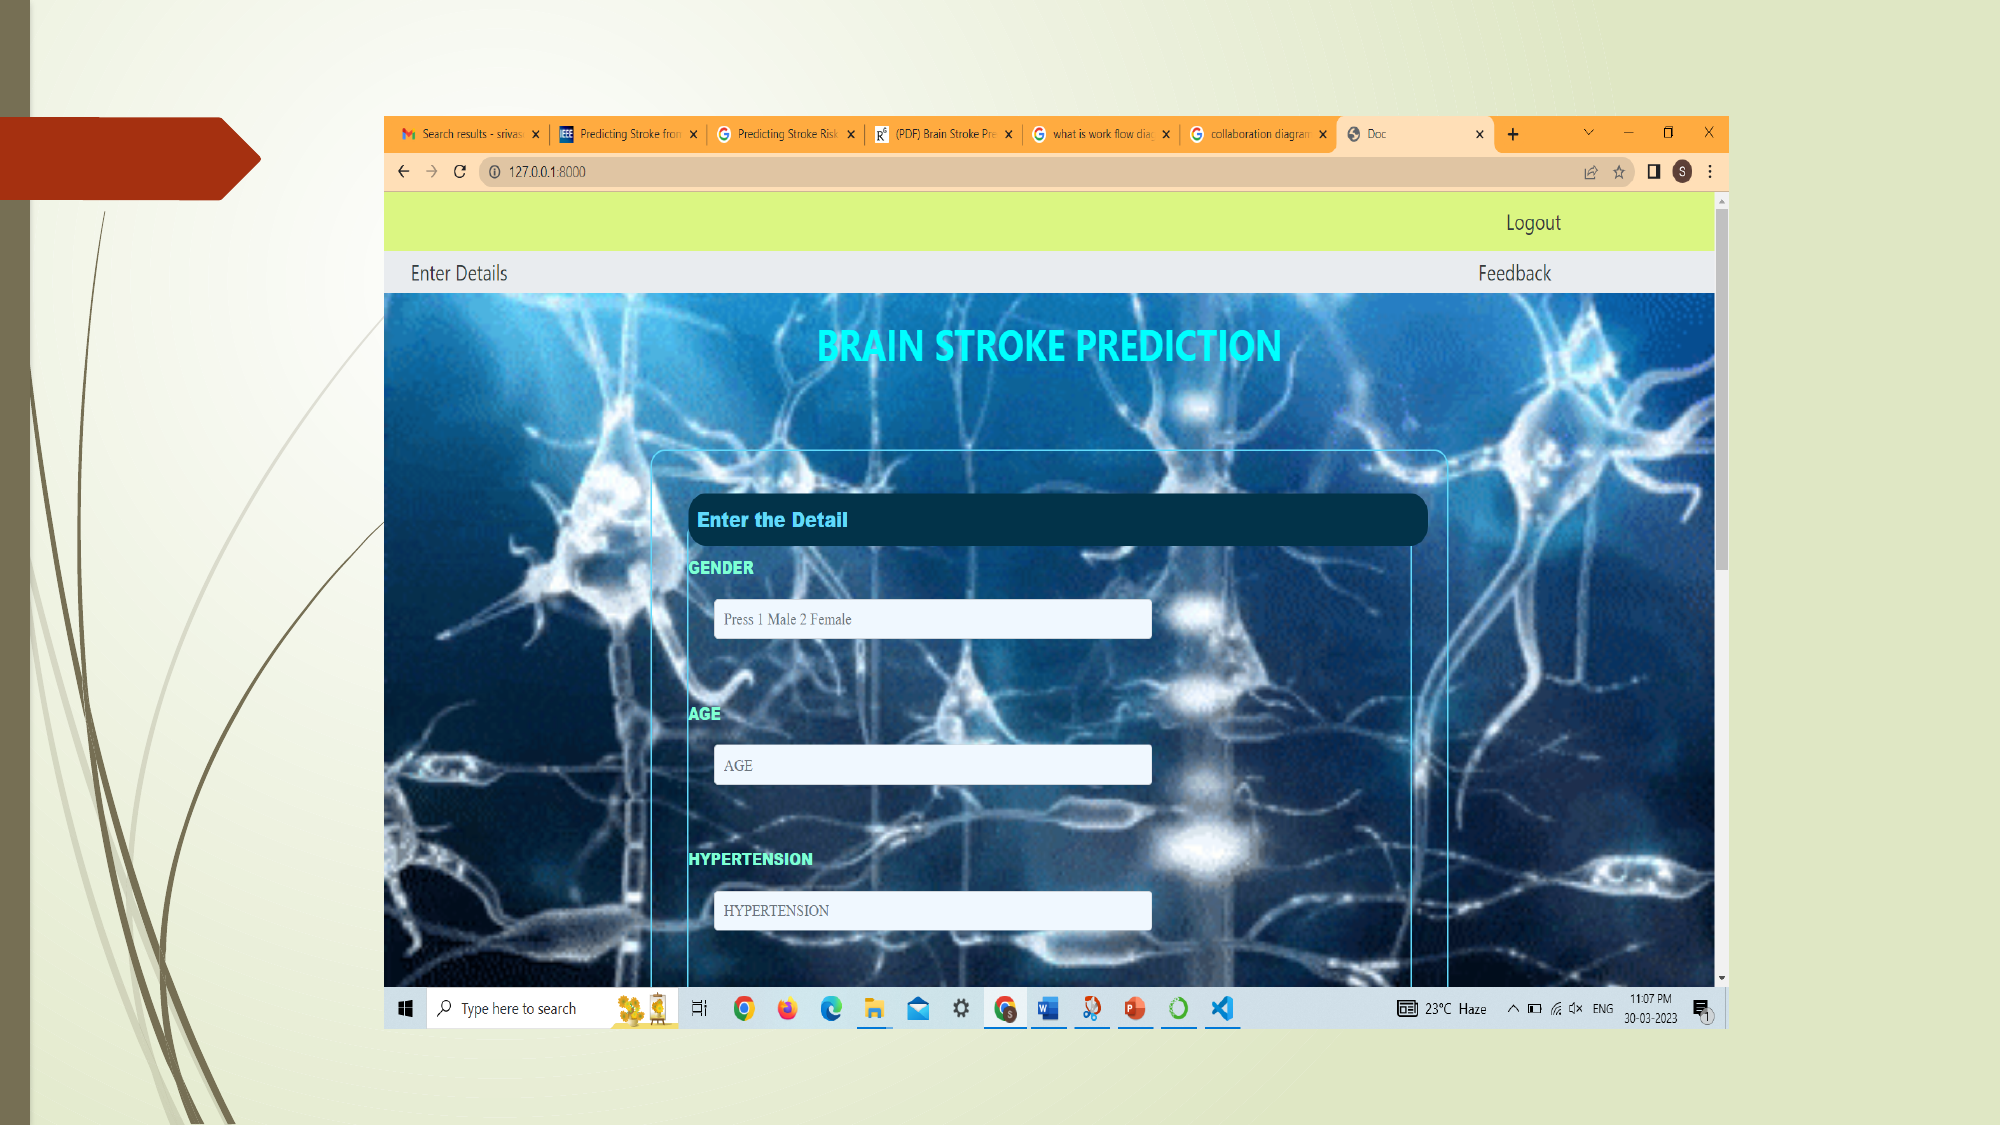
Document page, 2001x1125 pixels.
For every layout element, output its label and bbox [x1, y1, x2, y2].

picture [384, 116, 1729, 1029]
